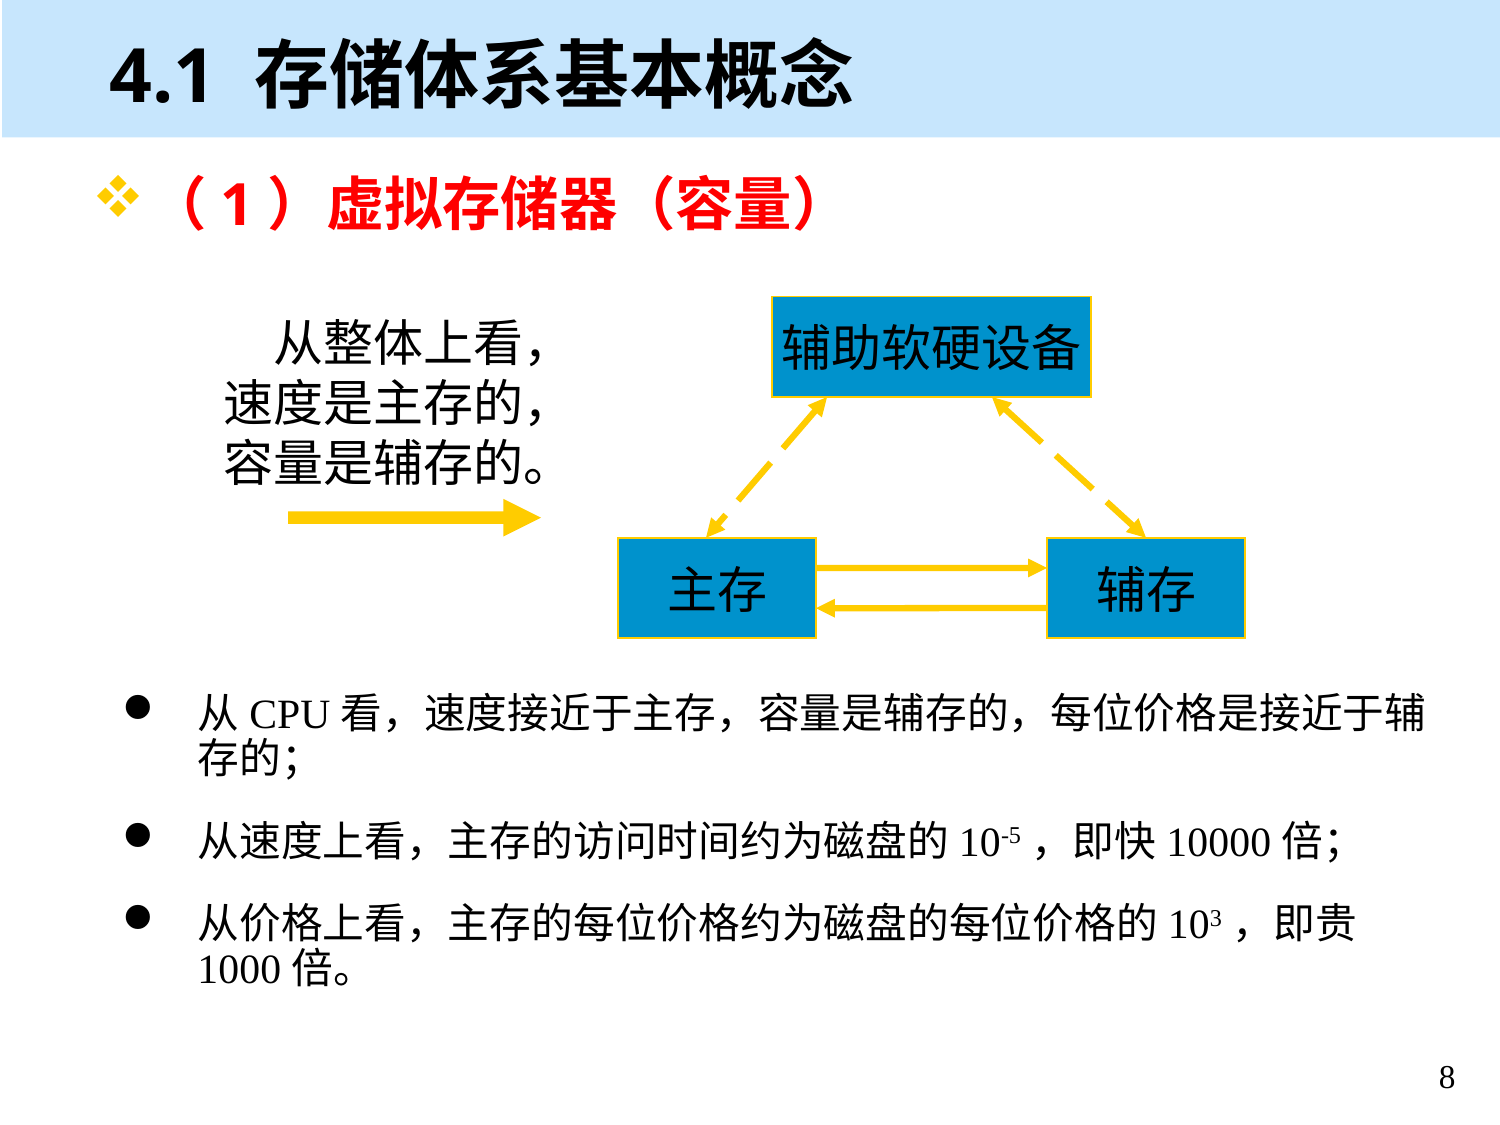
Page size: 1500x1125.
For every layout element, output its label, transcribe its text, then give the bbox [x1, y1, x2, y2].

text_box 从CPU看，速度接近于主存，容量是辅存的，每位价格是接近于辅存的； 从速度上看，主存的访问时间约为磁盘的10-5，即快10000倍； 从价格上看，主存的每位价格约为磁盘的每位价格的103，即贵1000倍。 [32, 685, 1443, 1001]
list （1）虚拟存储器（容量） [76, 167, 1428, 392]
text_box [230, 296, 1245, 639]
title 4.1 存储体系基本概念 [93, 21, 1382, 123]
